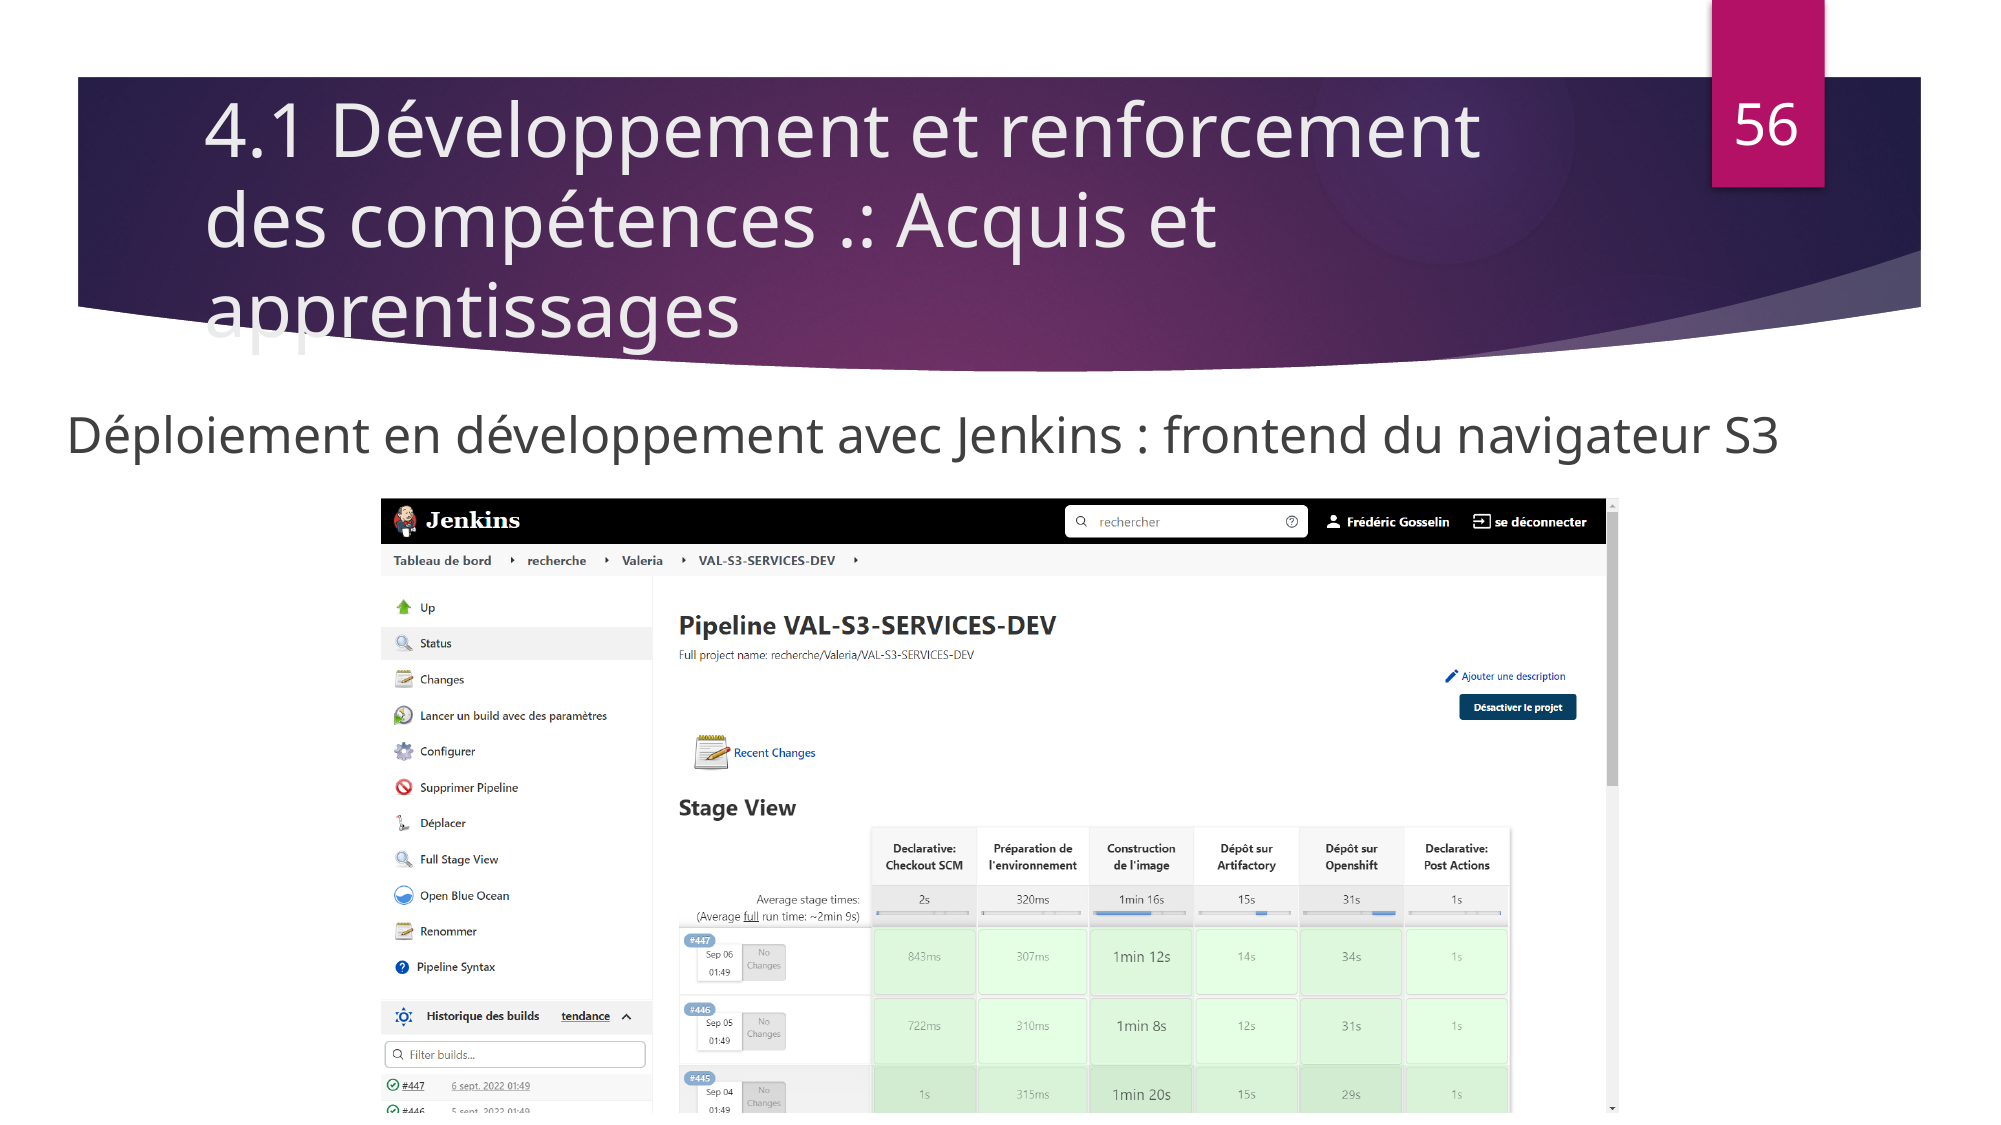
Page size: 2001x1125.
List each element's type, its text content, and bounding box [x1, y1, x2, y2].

title 4.1 Développement et renforcement des compétences .: Acquis et apprentissages [189, 159, 1627, 276]
slide_number 56 [1698, 48, 1836, 175]
list Déploiement en développement avec Jenkins : frontend du navigateur S3 [51, 396, 1949, 957]
picture [381, 497, 1619, 1113]
